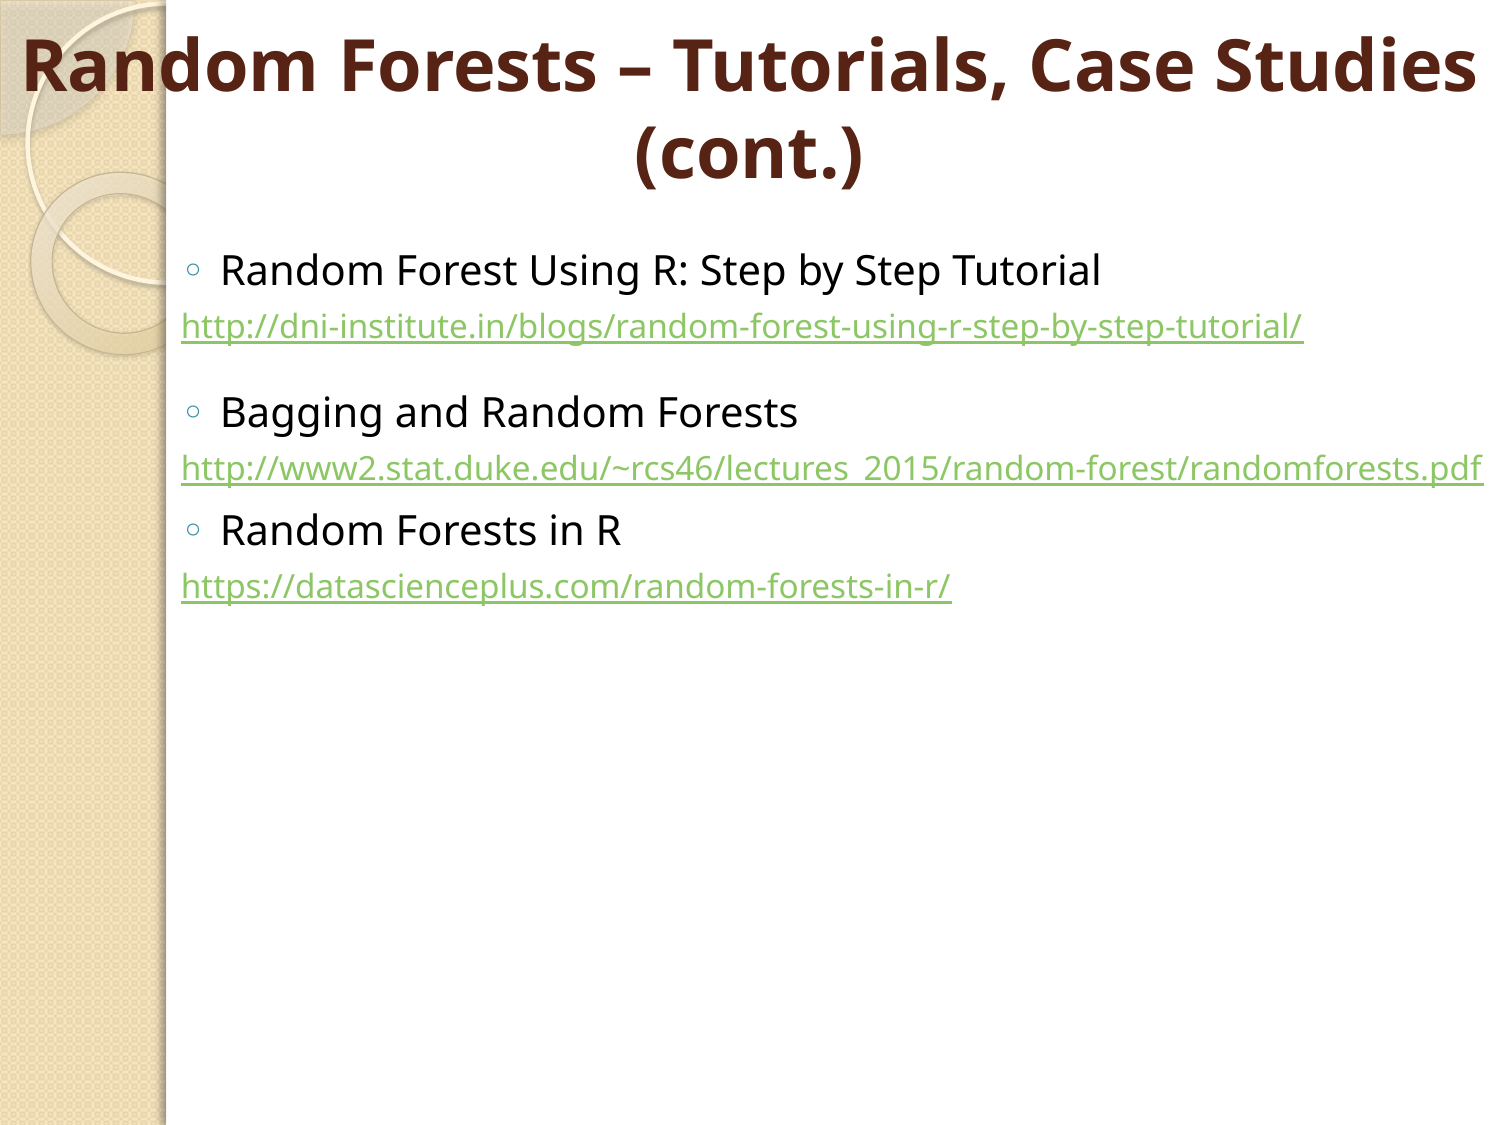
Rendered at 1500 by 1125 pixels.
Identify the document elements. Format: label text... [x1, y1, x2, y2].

title Random Forests – Tutorials, Case Studies (cont.) [0, 12, 1499, 200]
text_box Random Forest Using R: Step by Step Tutorial http://dni-institute.in/blogs/random-forest-using-r-step-by-step-tutorial/ Bagging and Random Forests http://www2.stat.duke.edu/~rcs46/lectures_2015/random-forest/randomforests.pdf Random Forests in R https://datascienceplus.com/random-forests-in-r/ [99, 212, 1499, 1100]
